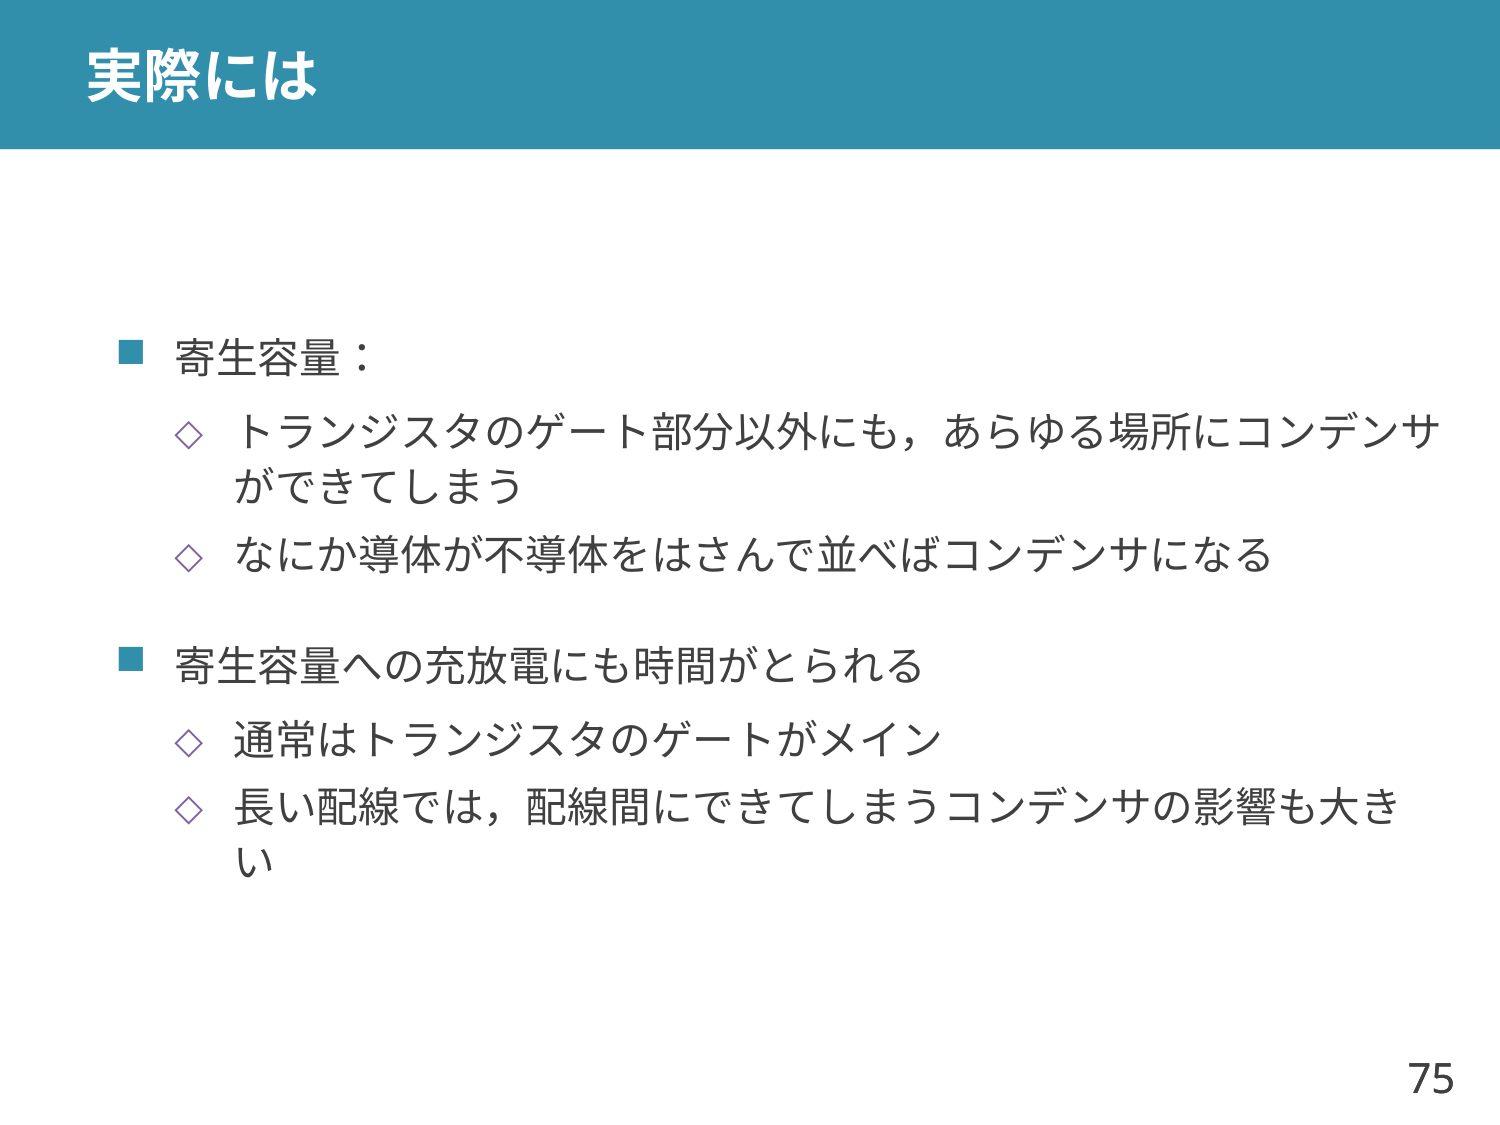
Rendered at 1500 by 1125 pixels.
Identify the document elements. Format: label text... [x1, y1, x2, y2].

title 実際には [70, 0, 1500, 150]
list 寄生容量： トランジスタのゲート部分以外にも，あらゆる場所にコンデンサができてしまう なにか導体が不導体をはさんで並べばコンデンサになる 寄生容量への充放電にも時間がとられる 通常はトランジスタのゲートがメイン 長い配線では，配線間にできてしまうコンデンサの影響も大きい [100, 178, 1459, 1036]
